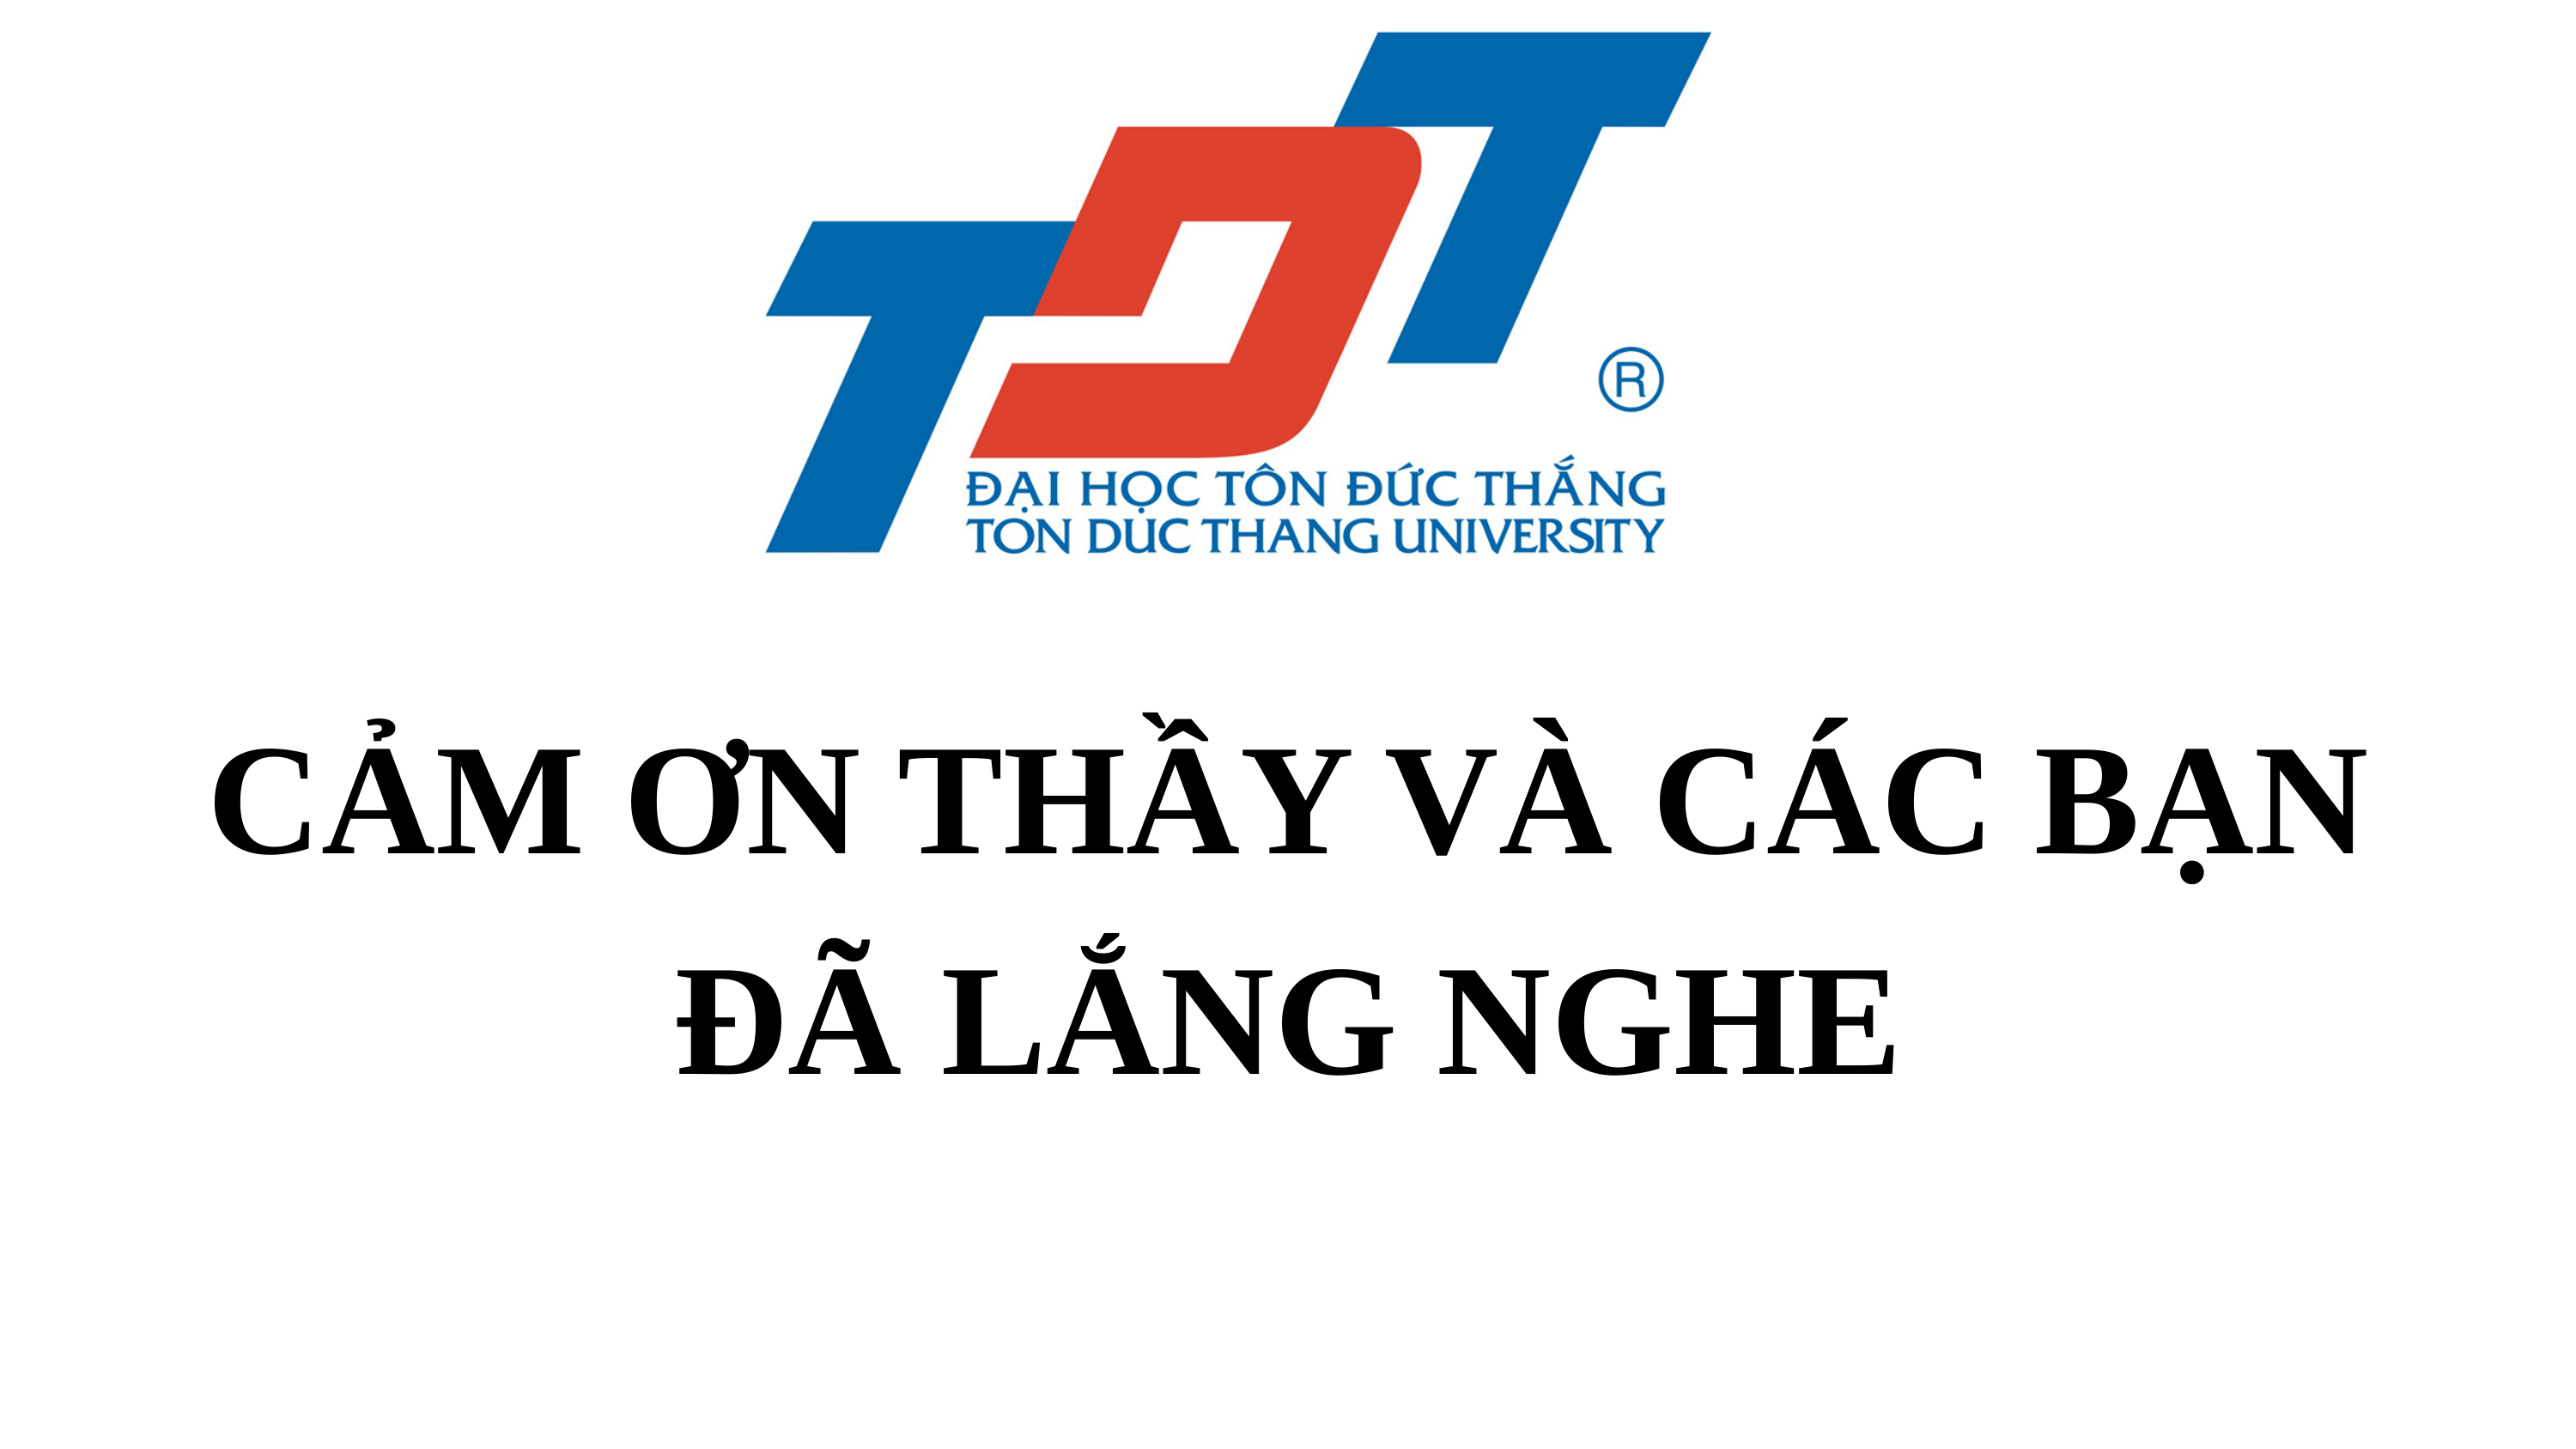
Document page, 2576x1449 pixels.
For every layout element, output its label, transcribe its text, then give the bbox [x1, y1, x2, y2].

text_box CẢM ƠN THẦY VÀ CÁC BẠN ĐÃ LẮNG NGHE [205, 664, 2371, 1106]
text_box [738, 0, 1737, 581]
